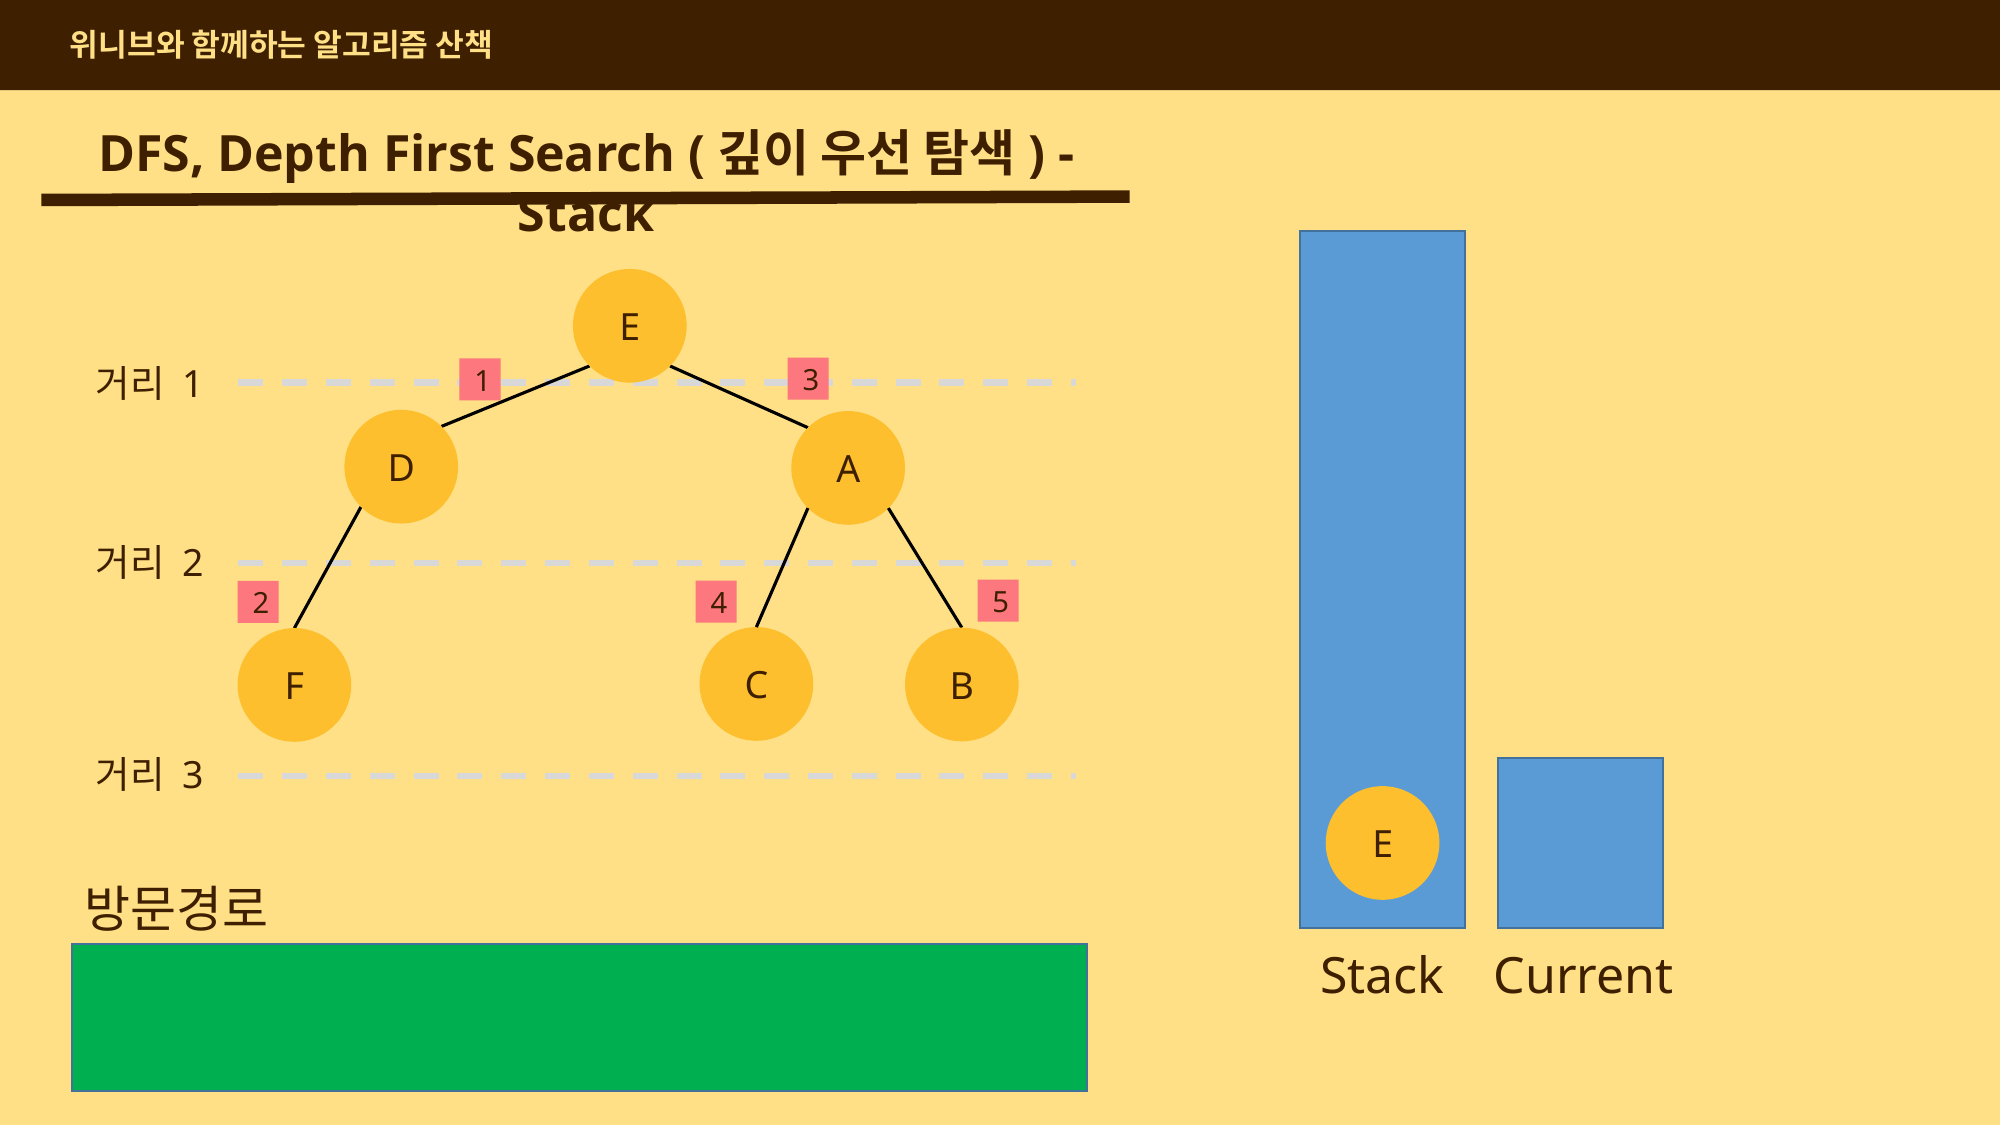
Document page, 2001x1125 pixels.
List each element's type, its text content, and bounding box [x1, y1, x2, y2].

text_box E [1325, 786, 1440, 900]
text_box [1497, 757, 1664, 928]
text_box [47, 196, 1124, 201]
text_box [1299, 231, 1466, 928]
text_box Current [1477, 935, 1690, 1011]
text_box E [572, 268, 687, 351]
text_box DFS, Depth First Search (깊이 우선 탐색) - Stack [17, 114, 1155, 250]
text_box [441, 365, 590, 427]
text_box Stack [1287, 935, 1477, 1011]
text_box 위니브와 함께하는 알고리즘 산책 [54, 17, 805, 71]
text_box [669, 365, 809, 428]
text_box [888, 507, 962, 628]
text_box [71, 943, 1088, 1091]
text_box 방문경로 [47, 870, 305, 946]
text_box [0, 0, 2000, 91]
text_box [47, 352, 1076, 806]
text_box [294, 506, 362, 629]
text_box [756, 507, 809, 628]
